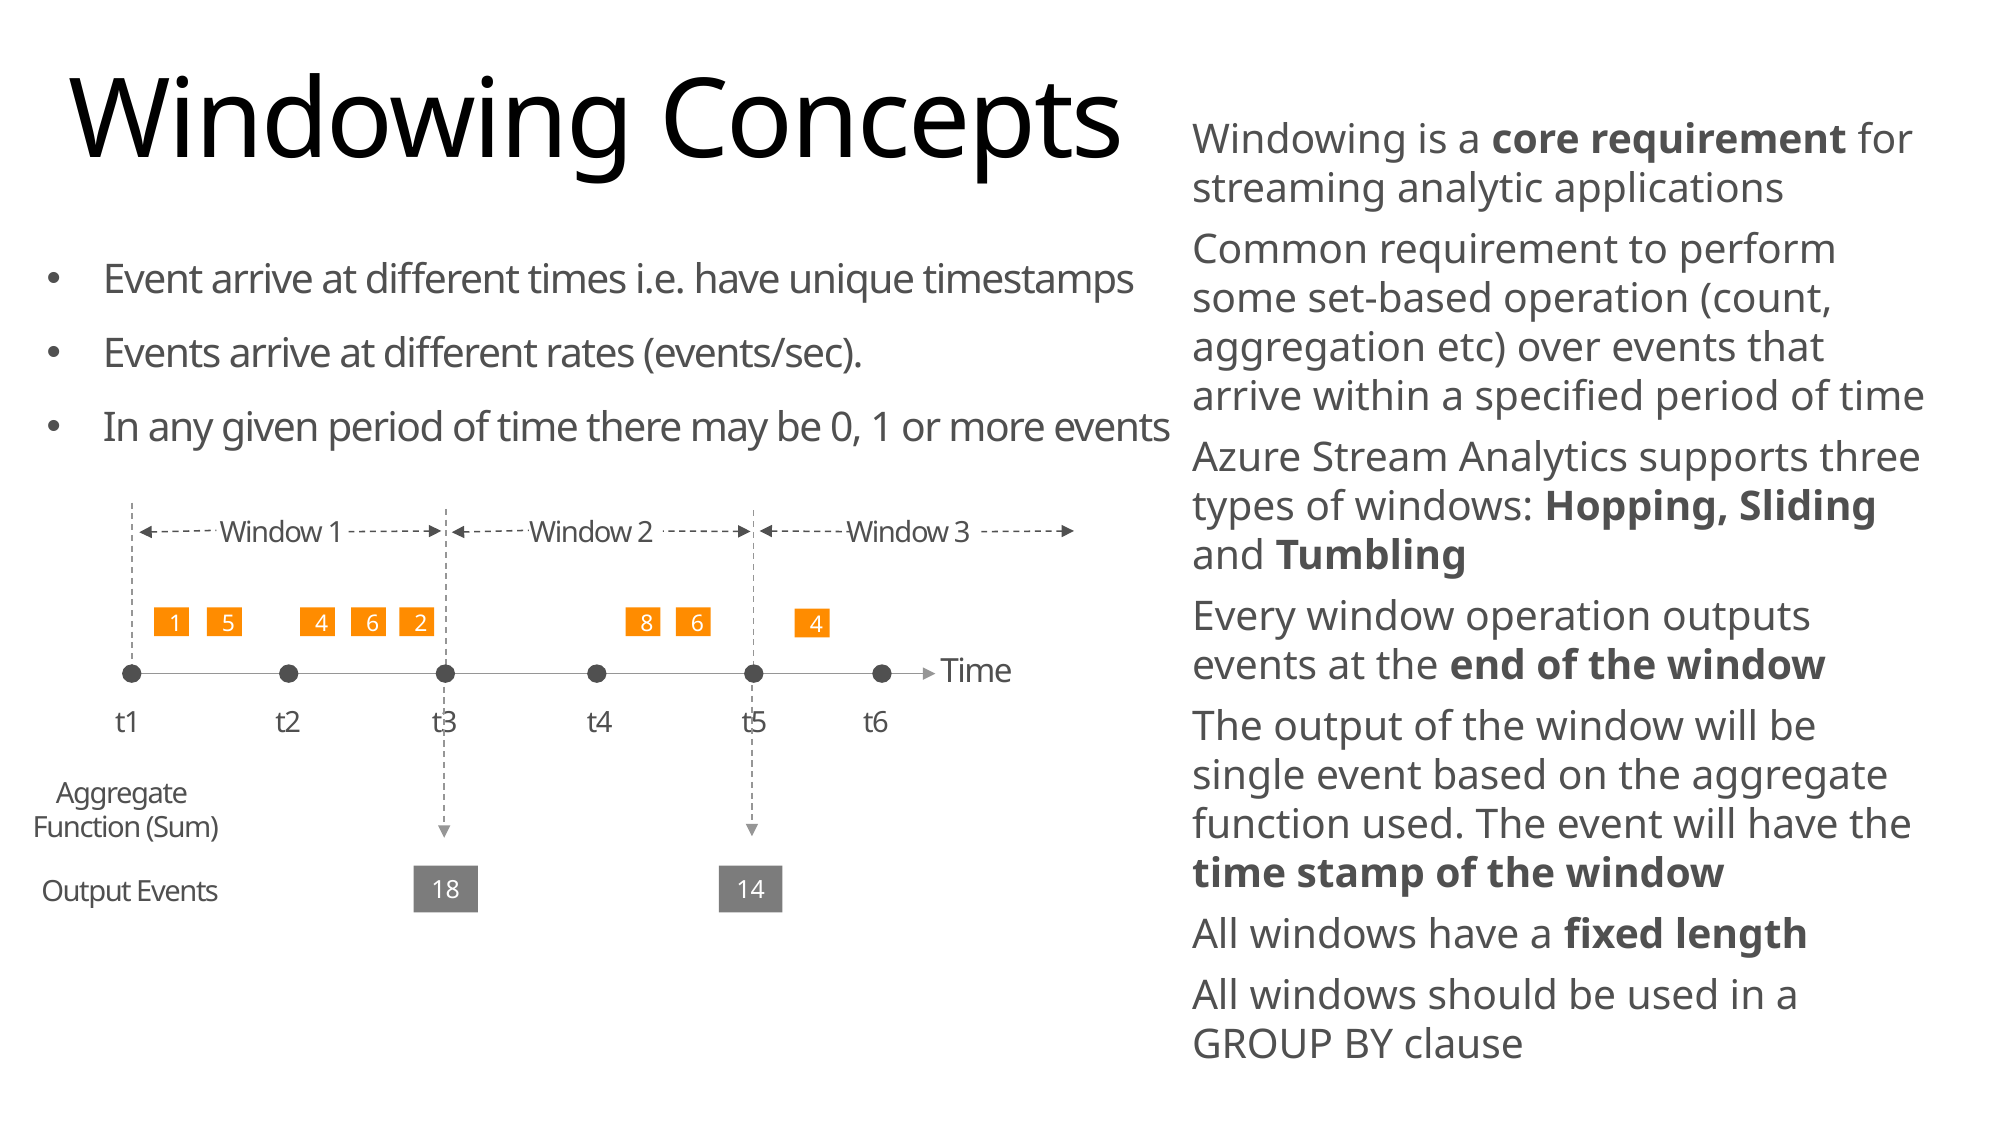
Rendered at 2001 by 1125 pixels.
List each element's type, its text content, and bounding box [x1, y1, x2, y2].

text_box 1 [153, 606, 190, 637]
text_box Event arrive at different times i.e. have unique timestamps Events arrive at different rates (events/sec). In any given period of time there may be 0, 1 or more events [46, 252, 1173, 450]
text_box Aggregate Function (Sum) [13, 773, 230, 844]
text_box Output Events [41, 872, 219, 908]
text_box t6 [863, 703, 889, 739]
text_box 4 [794, 608, 830, 638]
text_box 5 [206, 606, 243, 637]
text_box t3 [431, 703, 458, 739]
text_box [121, 663, 143, 684]
text_box Window 1 [219, 513, 345, 549]
text_box [586, 663, 608, 673]
text_box t4 [586, 703, 613, 739]
text_box [278, 663, 300, 673]
text_box 6 [675, 606, 712, 637]
text_box [434, 674, 456, 684]
title Windowing Concepts [44, 47, 1957, 196]
text_box 4 [299, 606, 336, 637]
text_box t1 [115, 703, 141, 739]
text_box 2 [399, 606, 435, 637]
text_box [871, 674, 893, 684]
text_box [586, 674, 608, 684]
text_box t5 [741, 703, 768, 739]
text_box [278, 674, 300, 684]
text_box t2 [275, 703, 302, 739]
text_box [871, 663, 893, 673]
text_box [434, 663, 456, 673]
text_box 6 [350, 606, 387, 637]
text_box 18 [413, 865, 479, 913]
text_box Windowing is a core requirement for streaming analytic applications Common requirement to perform some set-based operation (count, aggregation etc) over events that arrive within a specified period of time Azure Stream Analytics supports three types of windows: Hopping, Sliding and Tumbling Every window operation outputs events at the end of the window The output of the window will be single event based on the aggregate function used. The event will have the time stamp of the window All windows have a fixed length All windows should be used in a GROUP BY clause [1192, 112, 1942, 1068]
text_box 14 [718, 865, 783, 913]
text_box [743, 674, 765, 684]
text_box [743, 663, 765, 673]
text_box Window 2 [529, 513, 654, 549]
text_box Window 3 [846, 513, 971, 549]
text_box 8 [625, 606, 661, 637]
text_box Time [940, 648, 1013, 689]
